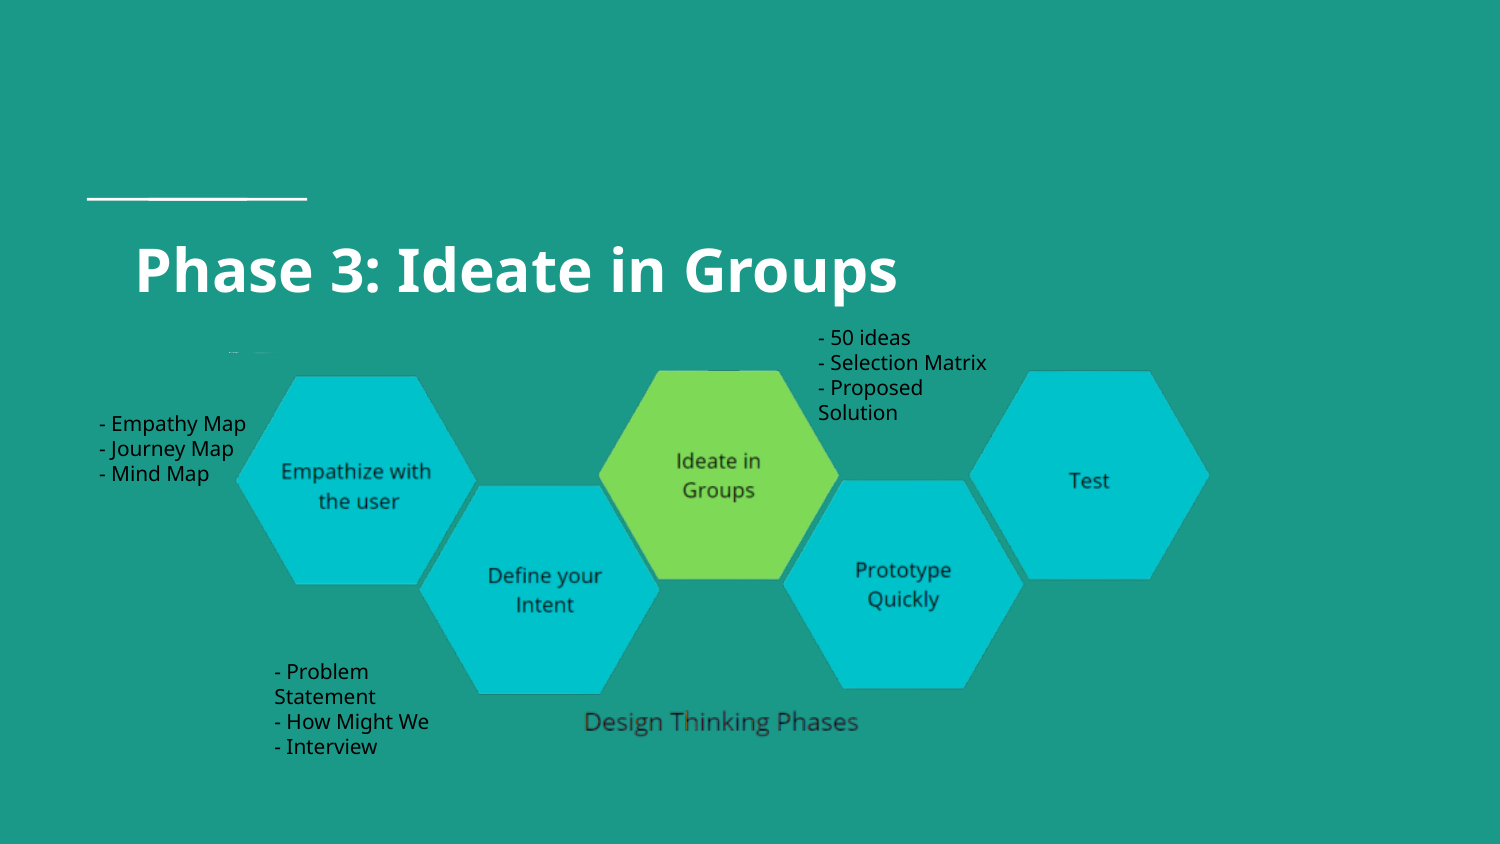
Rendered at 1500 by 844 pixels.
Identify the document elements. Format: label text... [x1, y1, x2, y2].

text_box - Empathy Map - Journey Map - Mind Map [84, 395, 224, 552]
title Phase 3: Ideate in Groups [119, 216, 1381, 466]
picture [229, 351, 1219, 806]
text_box - 50 ideas - Selection Matrix - Proposed Solution [803, 309, 1016, 350]
